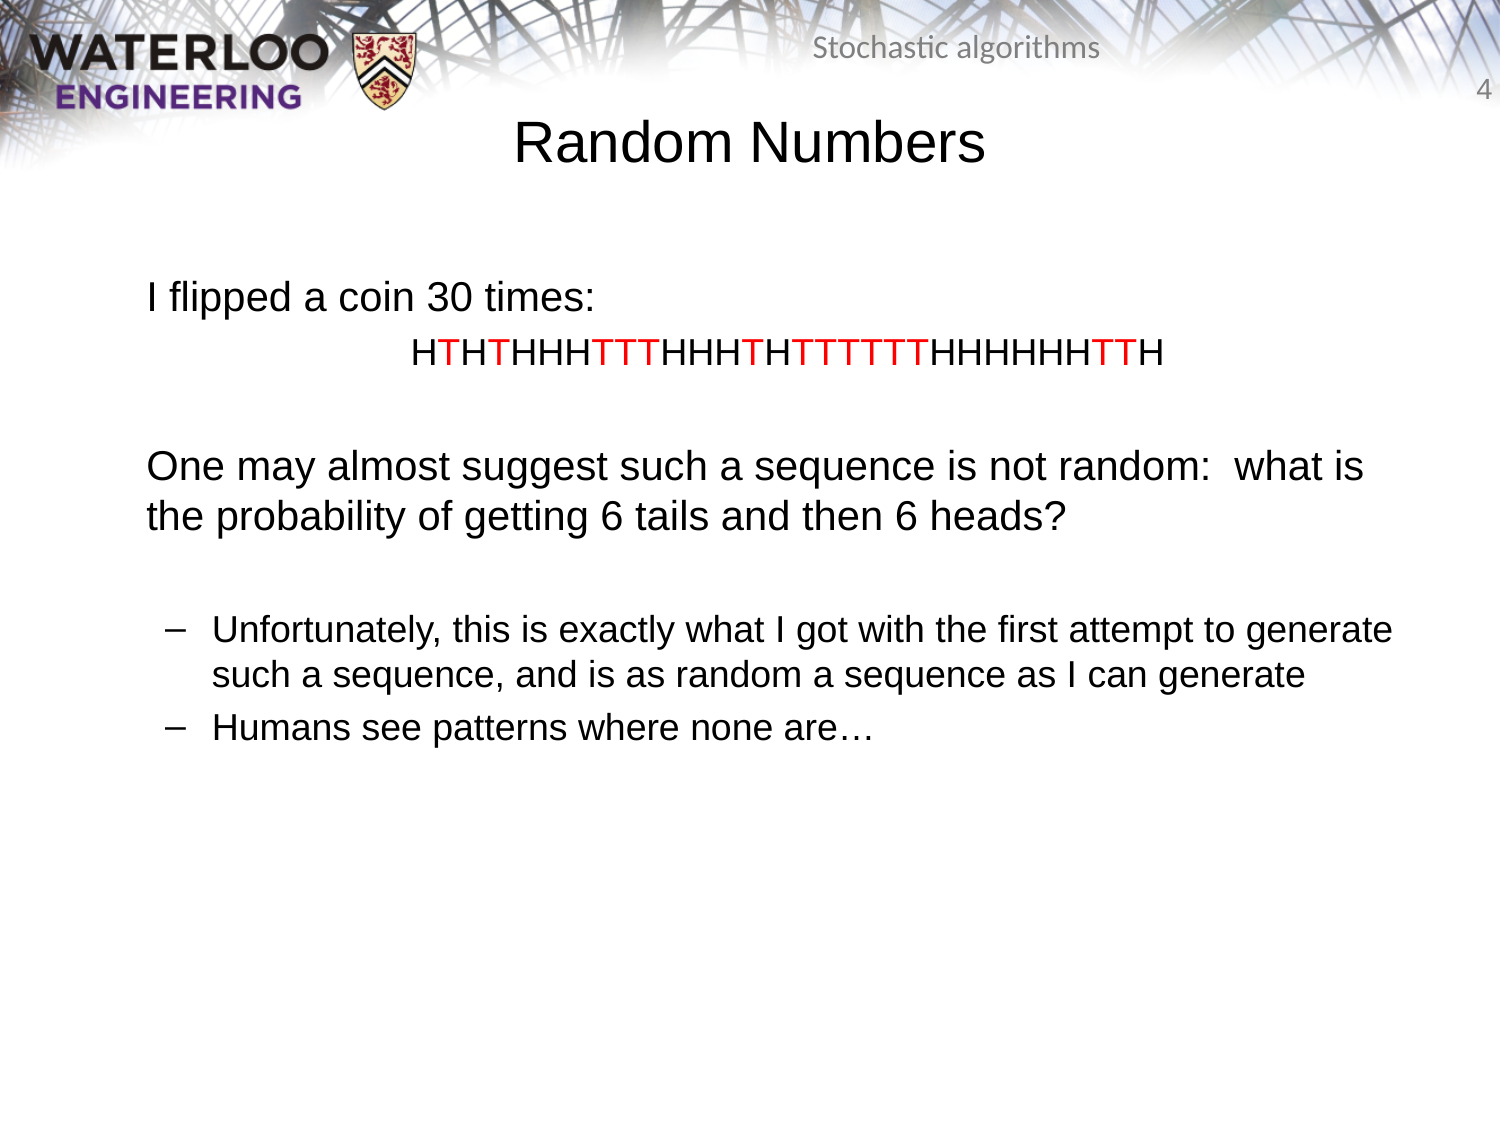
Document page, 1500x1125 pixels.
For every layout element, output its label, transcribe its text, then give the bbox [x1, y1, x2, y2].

list I flipped a coin 30 times: HTHTHHHTTTHHHTHTTTTTTHHHHHHTTH One may almost suggest such a sequence is not random: what is the probability of getting 6 tails and then 6 heads? Unfortunately, this is exactly what I got with the first attempt to generate such a sequence, and is as random a sequence as I can generate Humans see patterns where none are… [74, 262, 1426, 1006]
picture [0, 0, 1500, 1125]
title Random Numbers [74, 44, 1426, 233]
